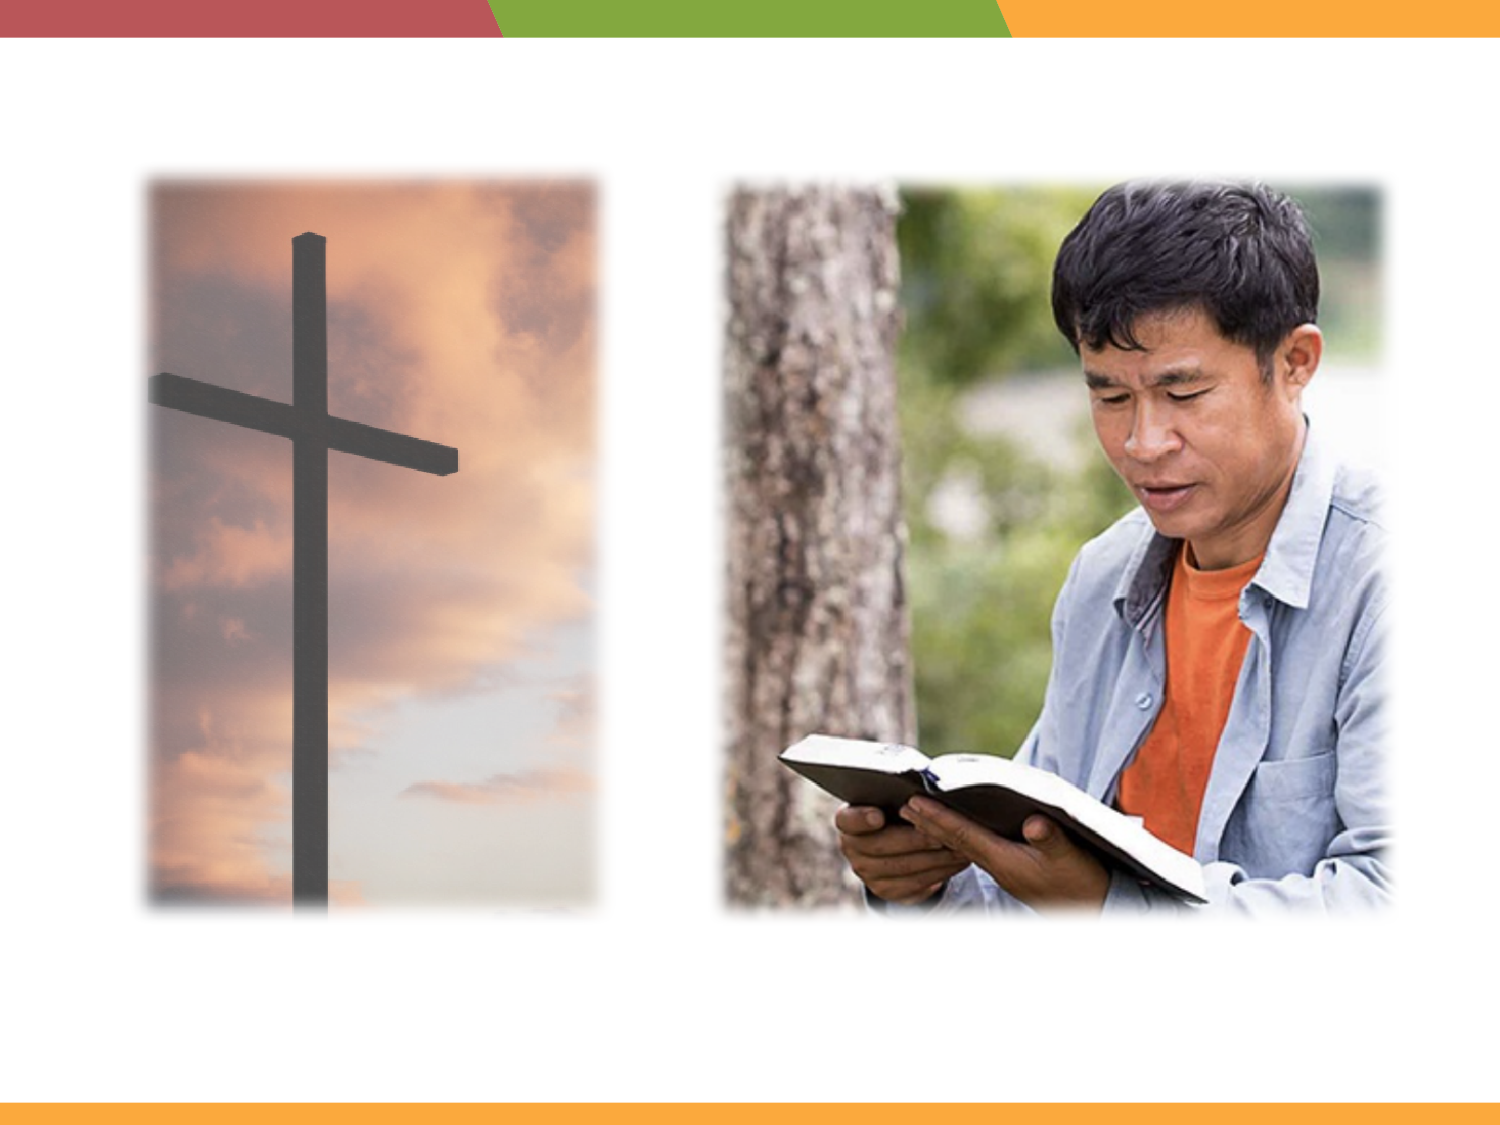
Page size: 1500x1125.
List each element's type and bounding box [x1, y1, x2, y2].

picture [708, 160, 1399, 926]
picture [128, 160, 617, 926]
